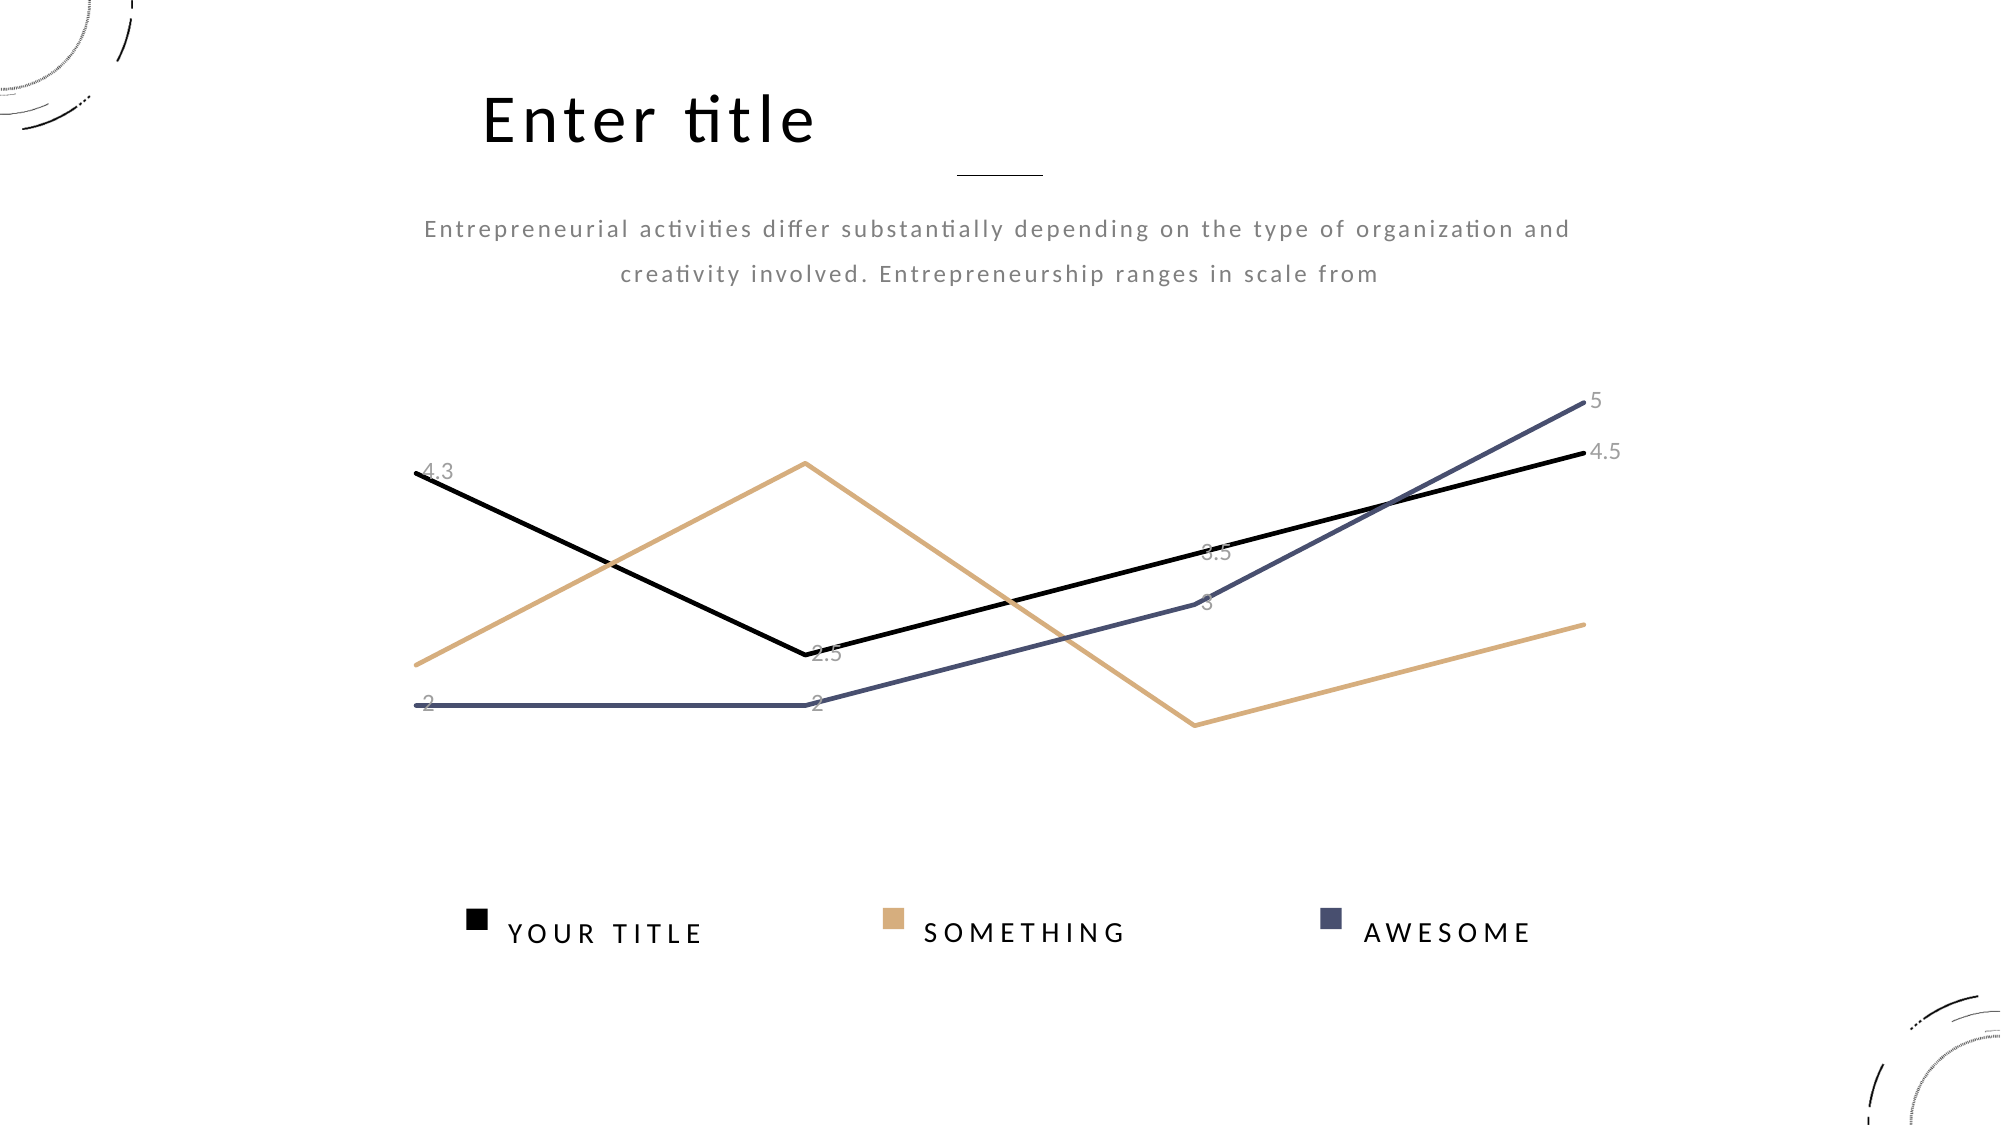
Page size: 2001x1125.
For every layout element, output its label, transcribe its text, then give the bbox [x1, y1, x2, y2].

text_box Entrepreneurial activities differ substantially depending on the type of organization and creativity involved. Entrepreneurship ranges in scale from [380, 189, 1620, 289]
text_box Enter title [467, 66, 1533, 246]
text_box AWESOME [1348, 921, 1662, 956]
text_box [465, 921, 489, 931]
text_box [1319, 921, 1343, 930]
picture [0, 0, 133, 130]
text_box [882, 921, 905, 930]
picture [1868, 996, 2001, 1125]
text_box SOMETHING [909, 921, 1223, 956]
text_box YOUR TITLE [493, 921, 807, 957]
chart [189, 289, 1811, 921]
